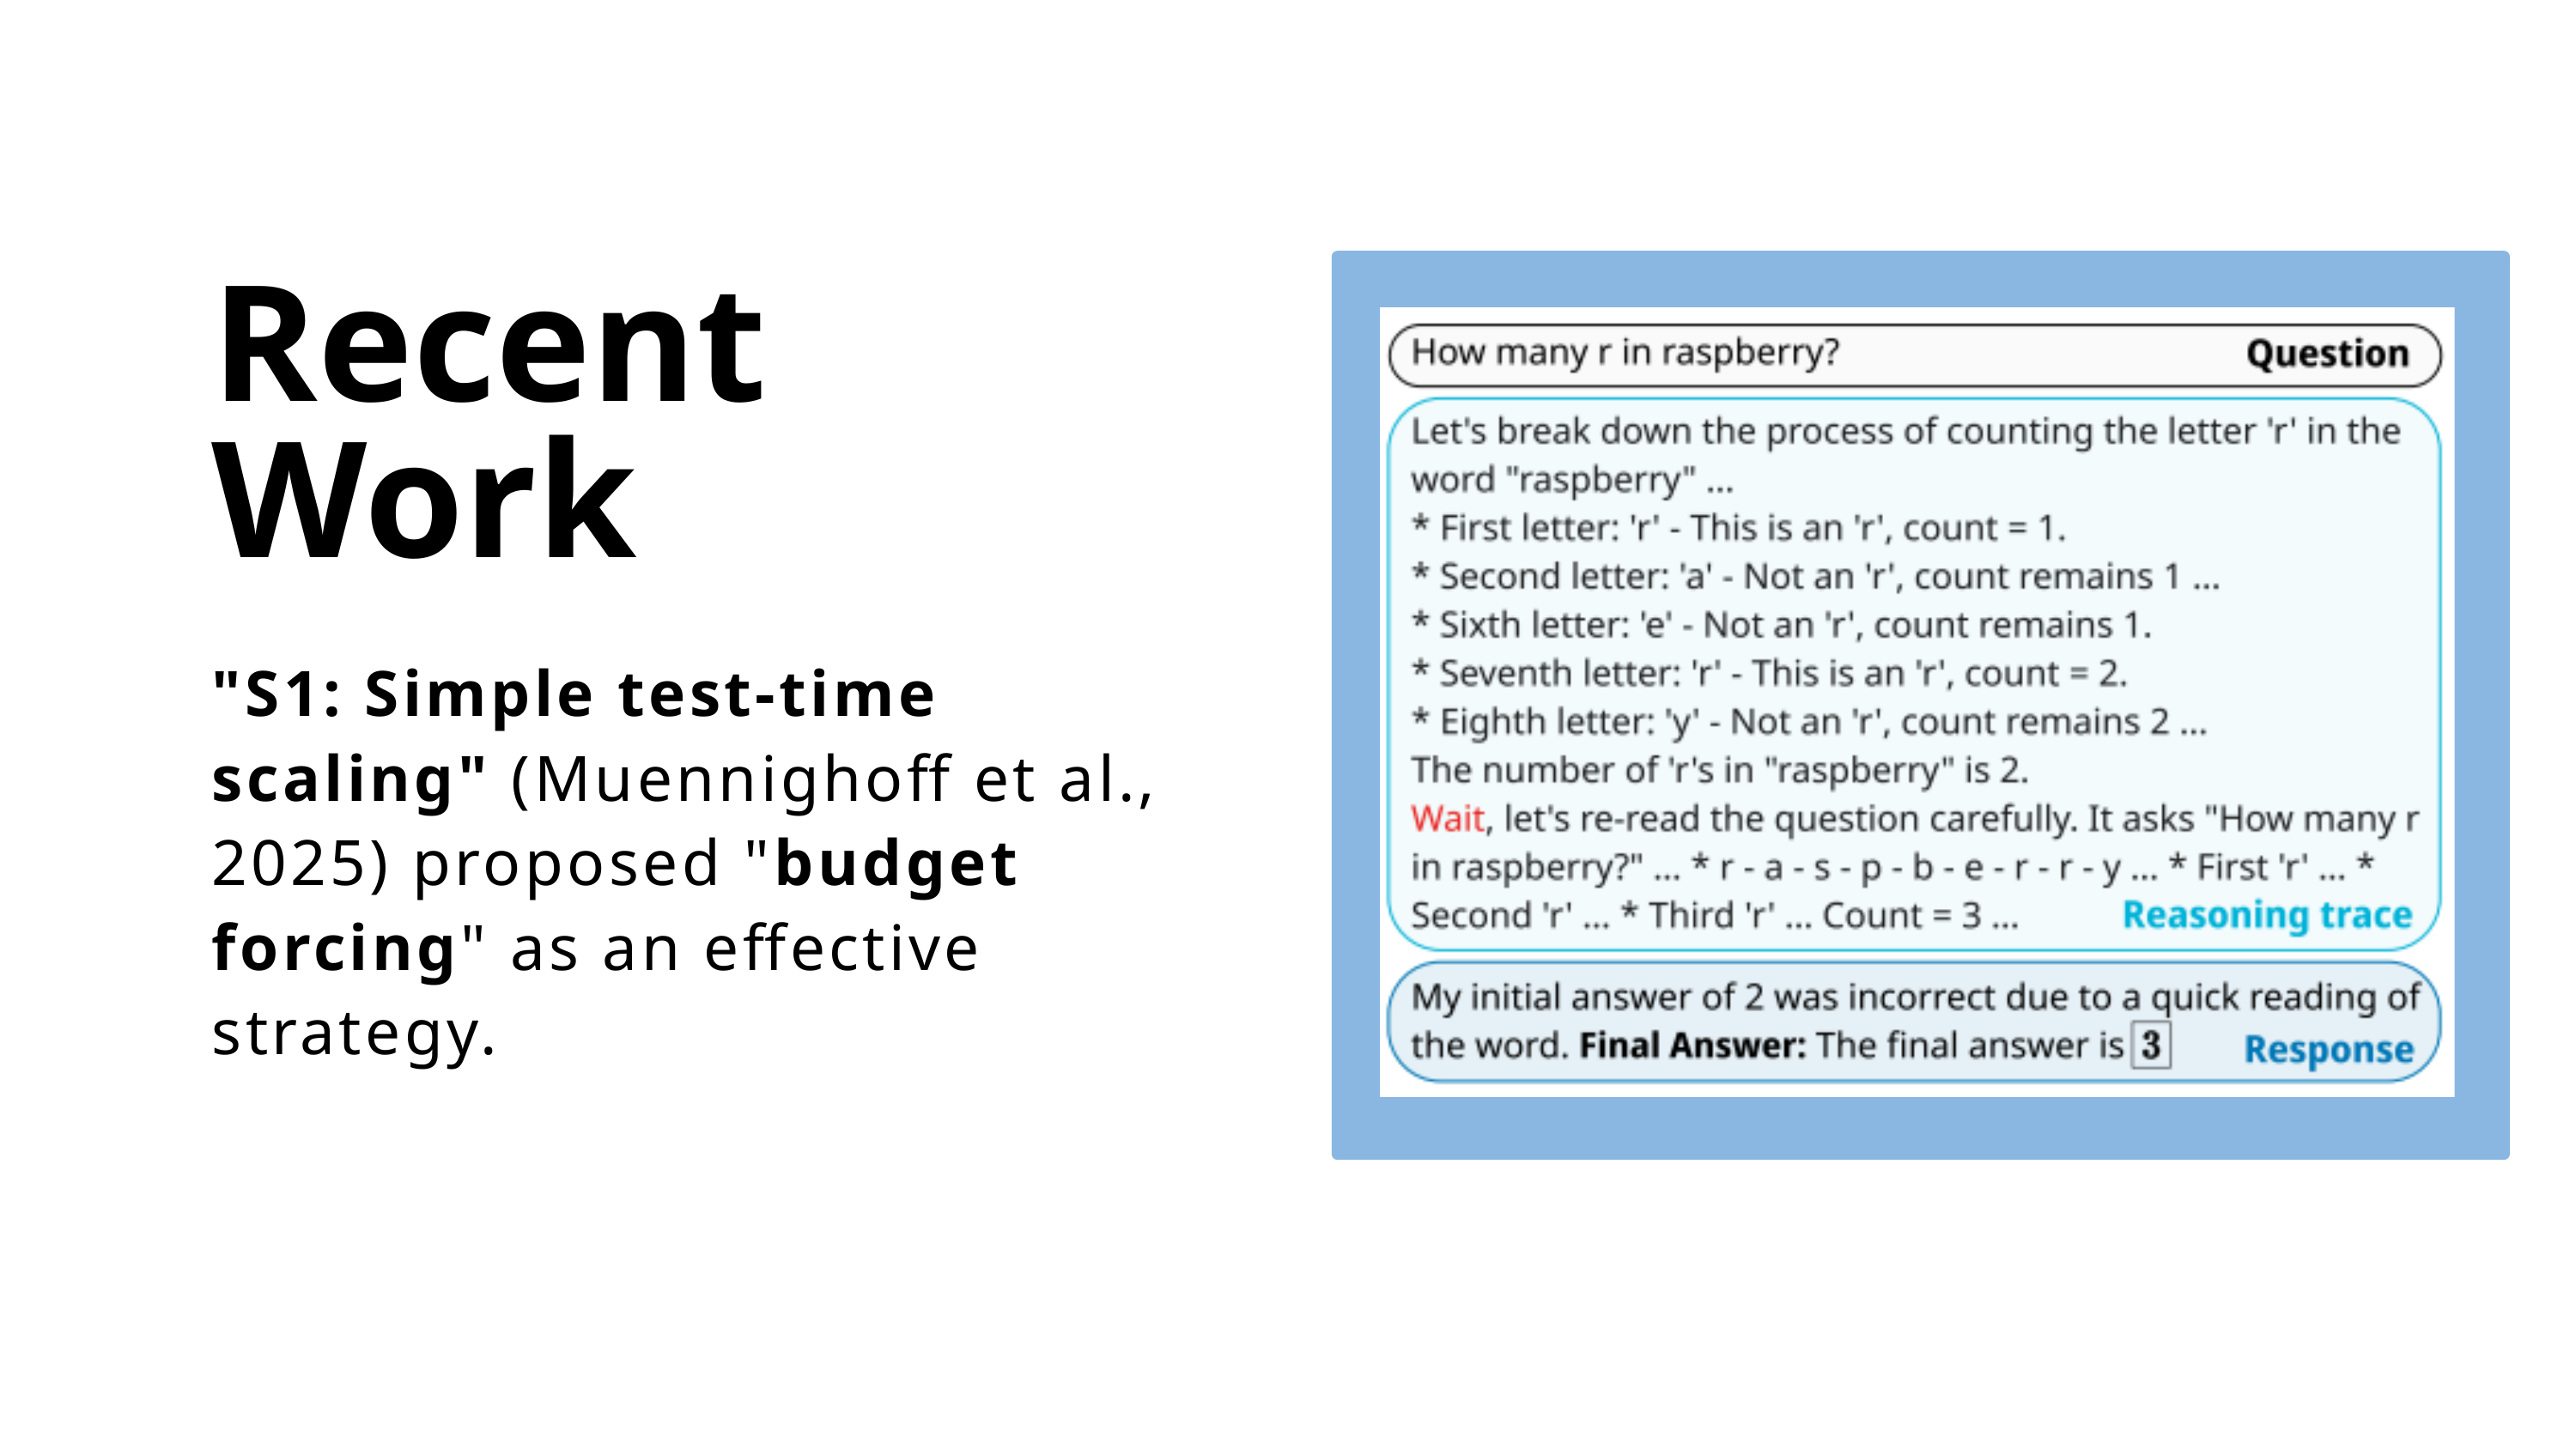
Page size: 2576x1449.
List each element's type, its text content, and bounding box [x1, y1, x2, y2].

text_box Recent Work [211, 277, 1202, 591]
text_box "S1: Simple test-time scaling" (Muennighoff et al., 2025) proposed "budget forcing" as an effective strategy. [211, 644, 1202, 1152]
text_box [1331, 250, 2511, 1161]
